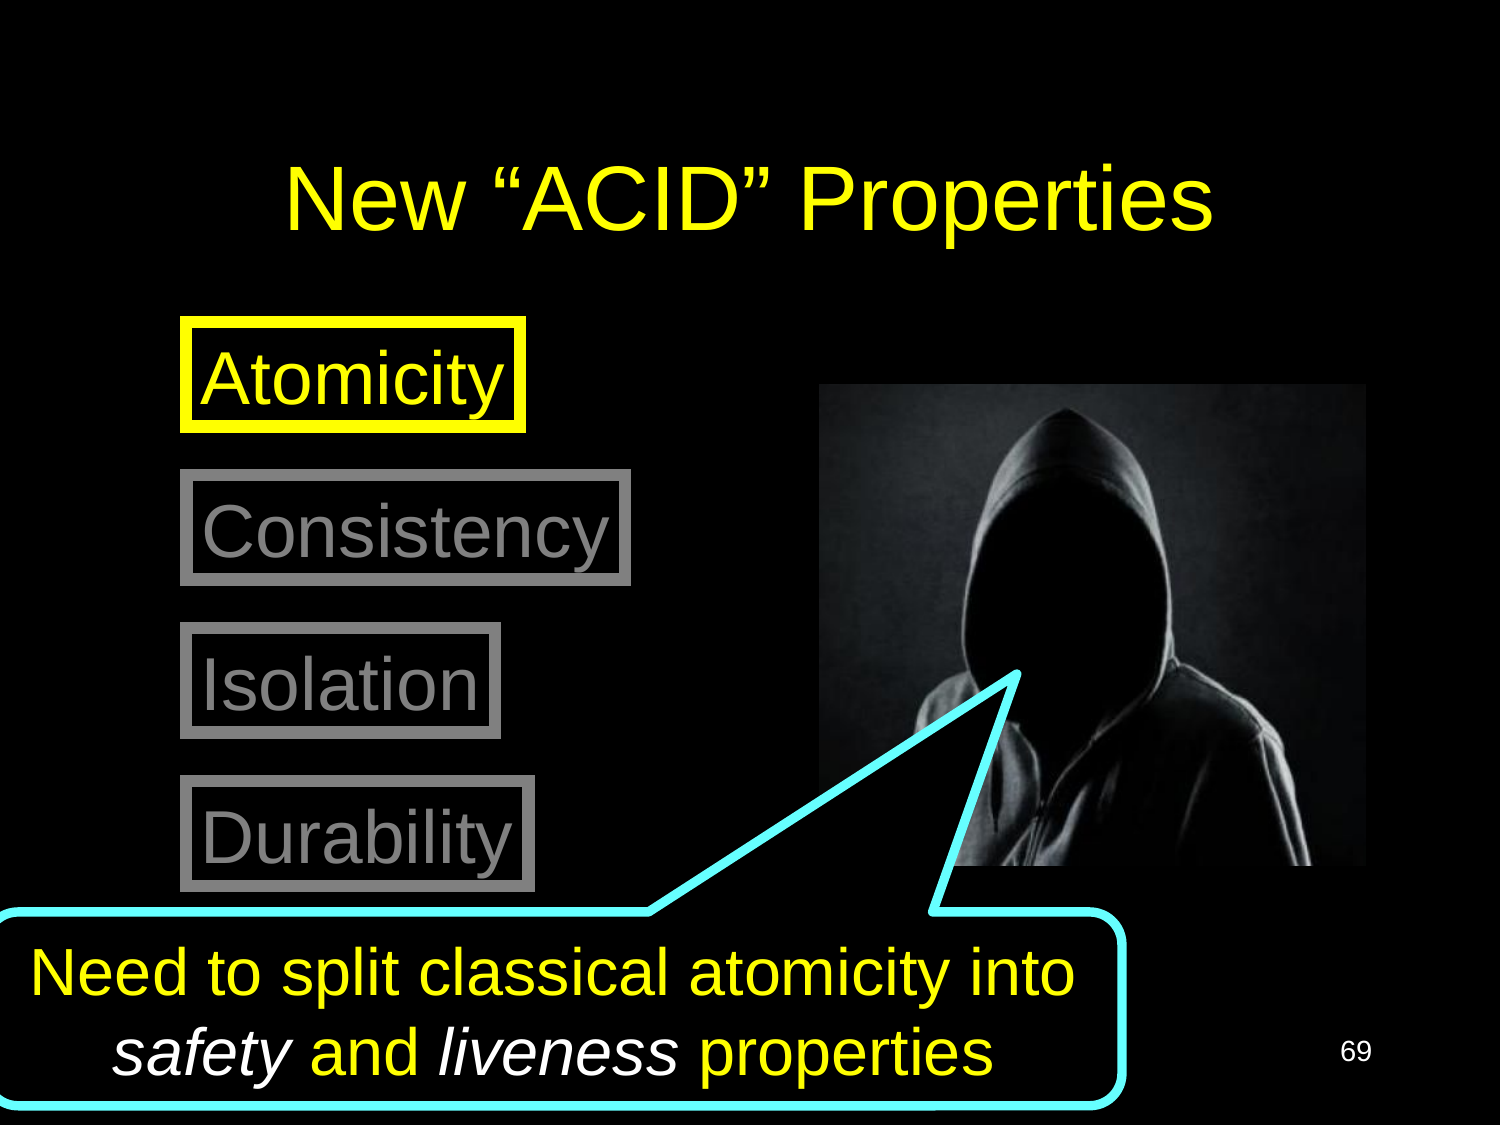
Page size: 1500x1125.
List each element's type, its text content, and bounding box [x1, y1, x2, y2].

text_box Isolation [185, 628, 496, 733]
text_box Atomicity [186, 321, 520, 427]
text_box Consistency [186, 474, 625, 580]
text_box Need to split classical atomicity into safety and liveness properties [0, 805, 1122, 1106]
text_box Durability [185, 781, 529, 886]
picture [819, 384, 1366, 866]
title New “ACID” Properties [112, 99, 1388, 288]
slide_number 69 [1108, 1024, 1388, 1101]
